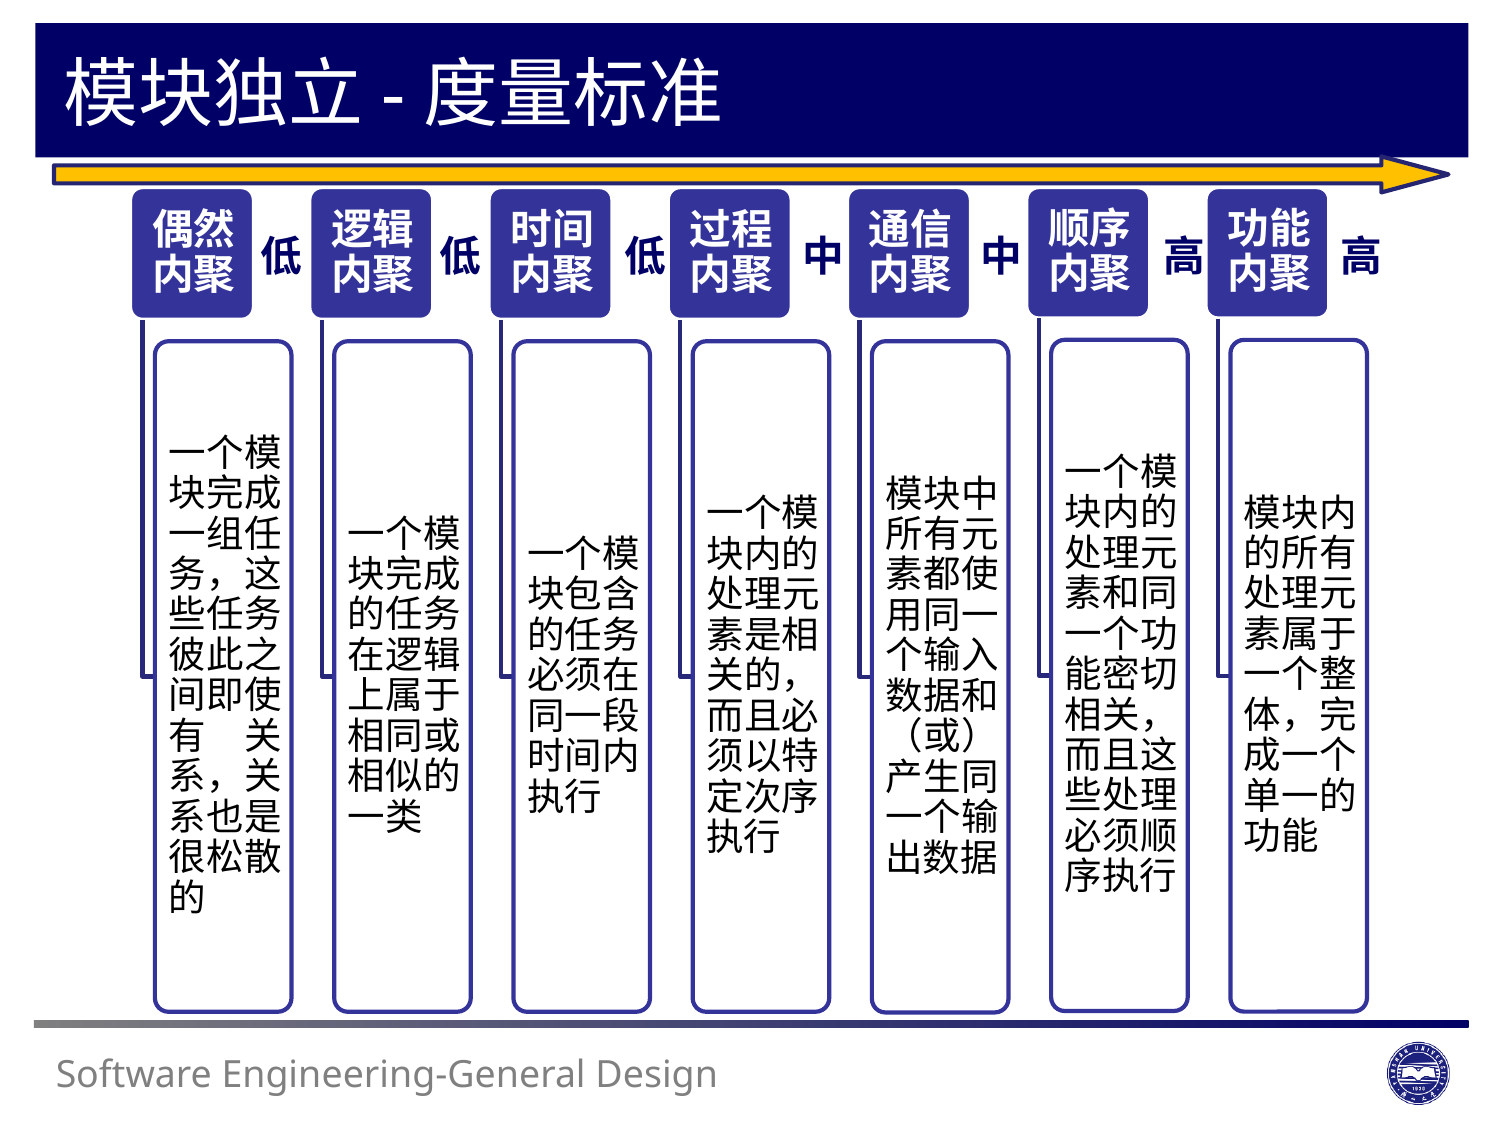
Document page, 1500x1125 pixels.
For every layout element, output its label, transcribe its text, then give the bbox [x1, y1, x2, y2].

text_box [245, 222, 1388, 289]
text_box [48, 186, 1449, 1014]
text_box [51, 154, 1451, 185]
picture [1375, 1039, 1461, 1110]
text_box 模块独立-度量标准 [48, 38, 1371, 149]
